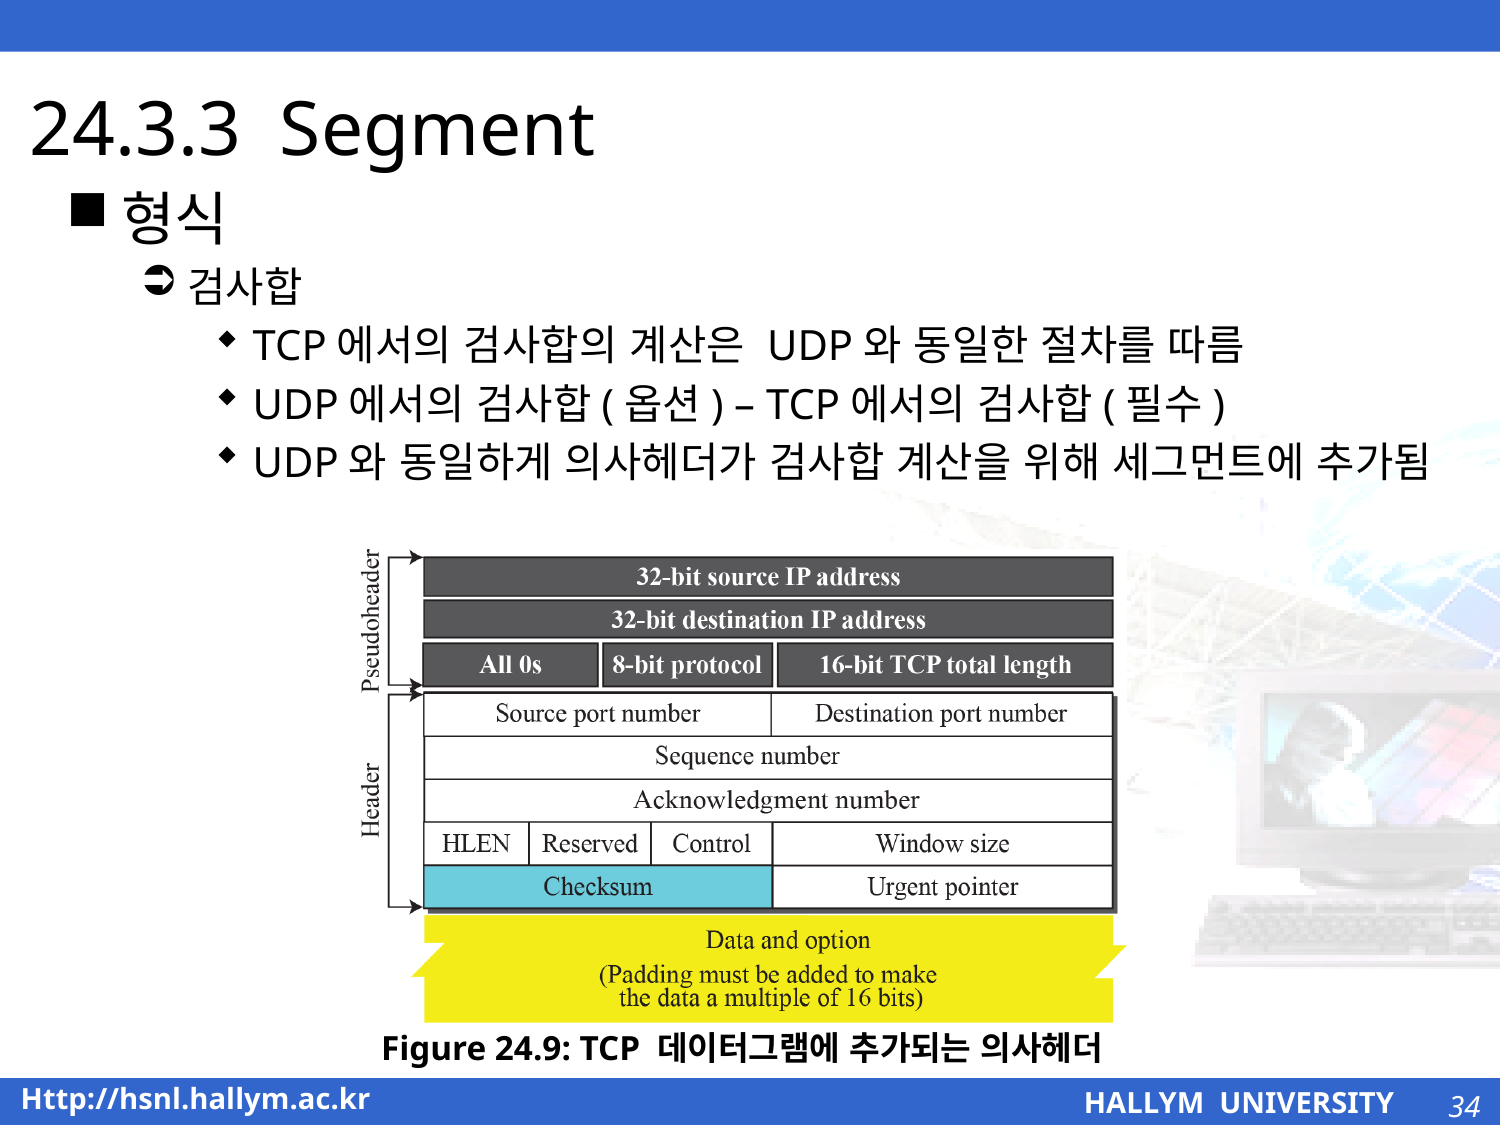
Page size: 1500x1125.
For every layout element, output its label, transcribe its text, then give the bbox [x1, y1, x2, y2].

title 24.3.3 Segment [14, 76, 1500, 175]
text_box Figure 24.9: TCP 데이터그램에 추가되는 의사헤더 [112, 1022, 1372, 1072]
slide_number 34 [1182, 1080, 1496, 1125]
list 형식 검사합 TCP에서의 검사합의 계산은 UDP와 동일한 절차를 따름 UDP에서의 검사합(옵션) – TCP에서의 검사합(필수) UDP와 동일하게 의사헤더가 검사합 계산을 위해 세그먼트에 추가됨 [50, 174, 1450, 1000]
picture [357, 549, 1128, 1023]
